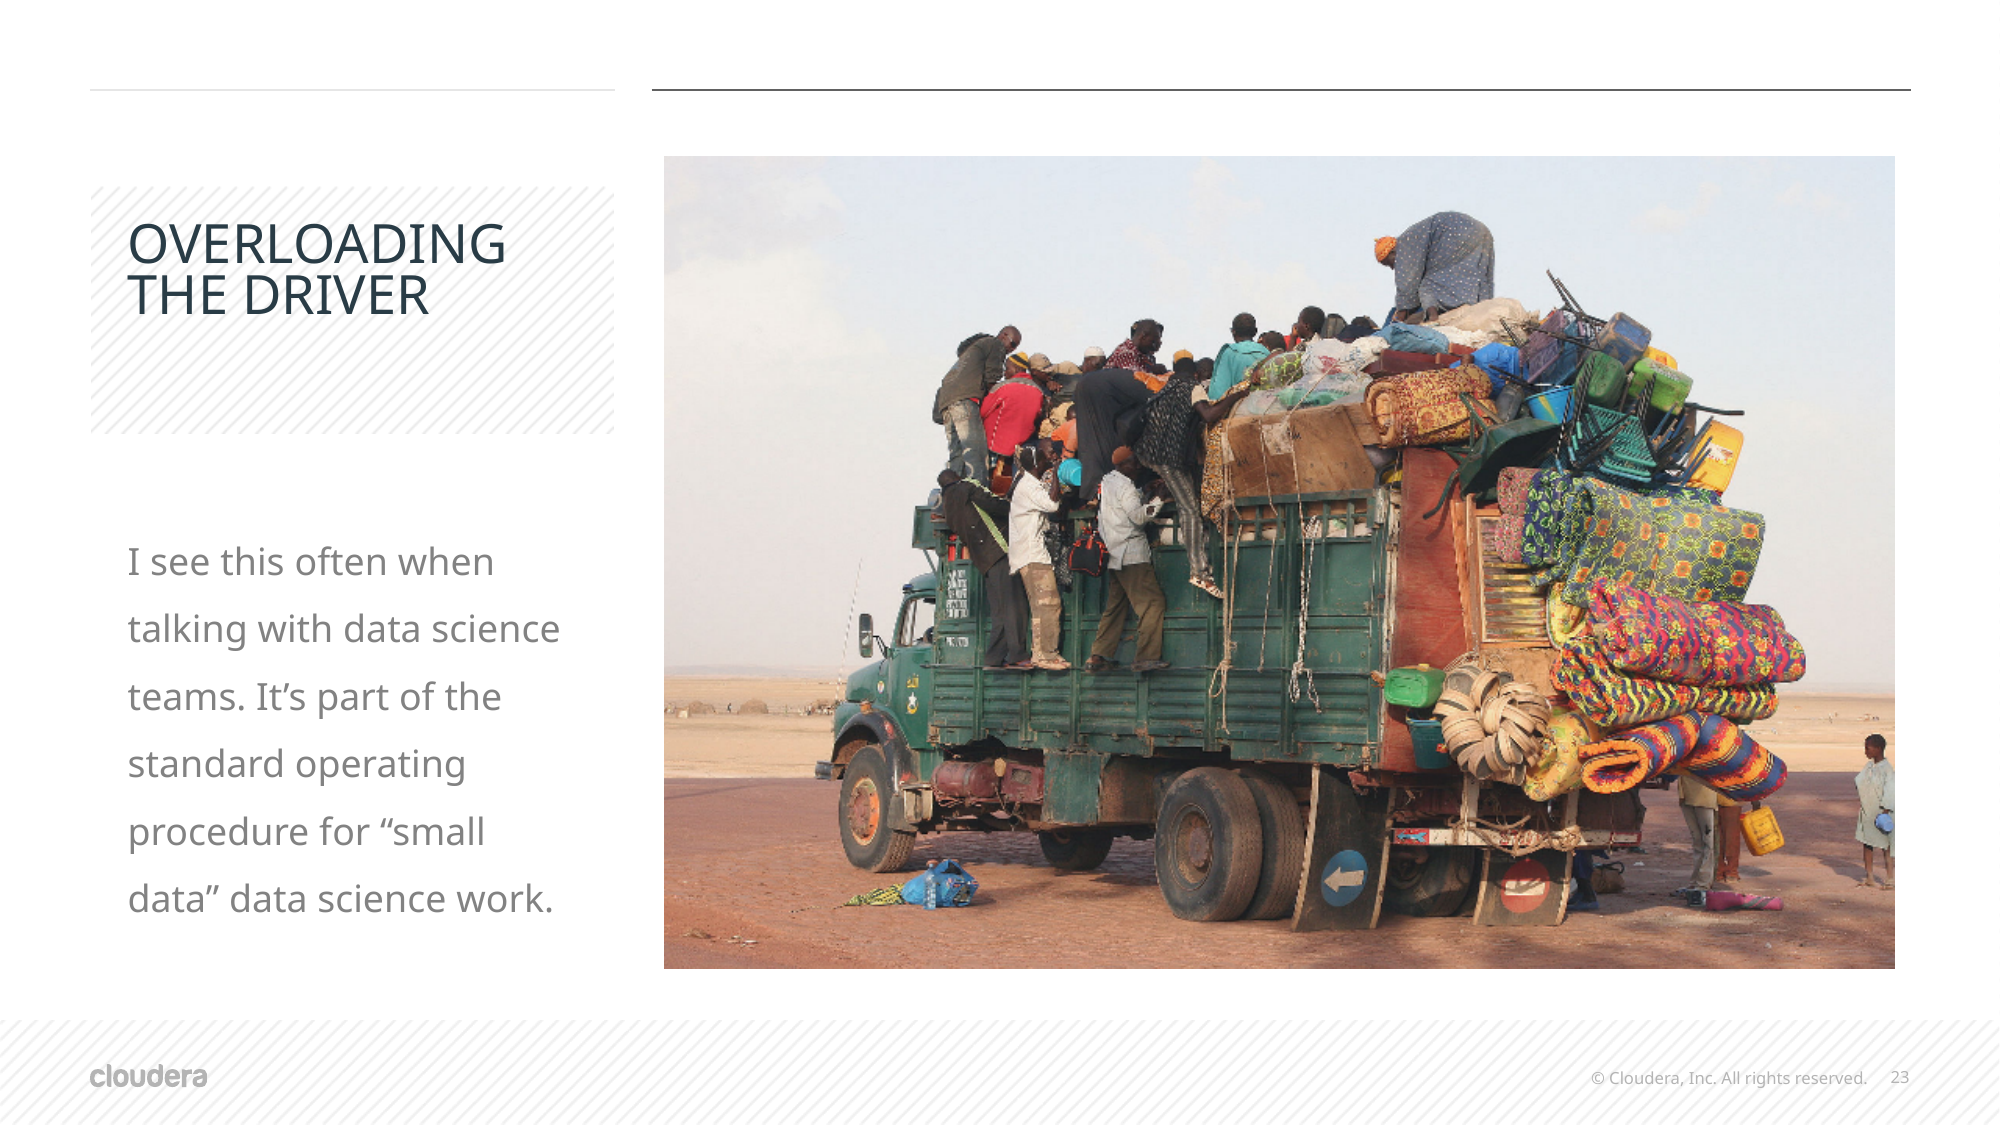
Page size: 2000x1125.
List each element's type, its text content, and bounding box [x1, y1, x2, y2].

picture [91, 186, 614, 434]
list I see this often when talking with data science teams. It’s part of the standard operating procedure for “small data” data science work. [112, 500, 593, 950]
title OVERLOADING THE DRIVER [112, 206, 593, 389]
picture [664, 156, 1895, 969]
picture [0, 1020, 2000, 1125]
